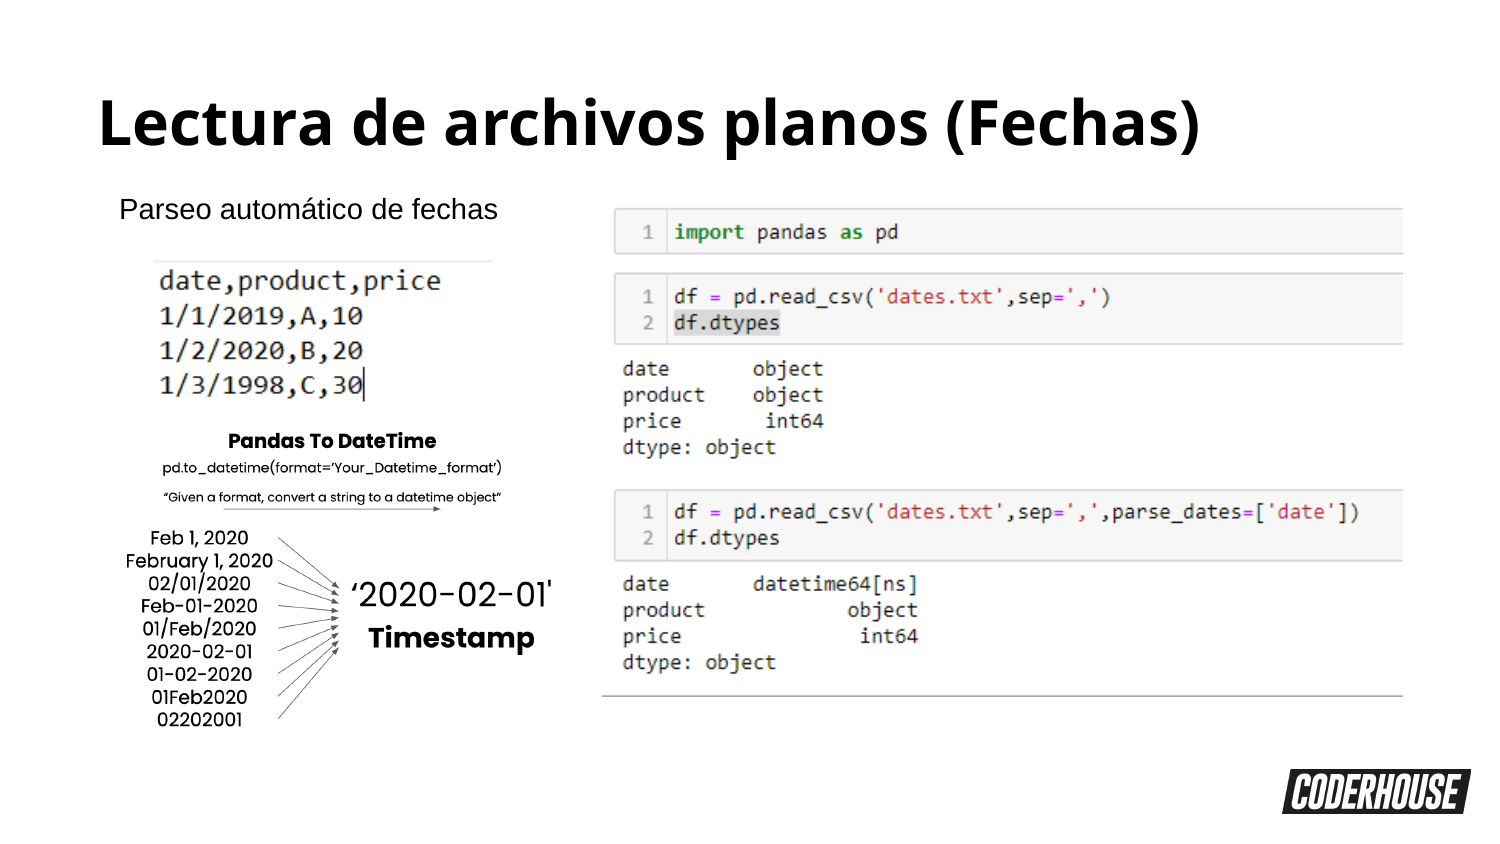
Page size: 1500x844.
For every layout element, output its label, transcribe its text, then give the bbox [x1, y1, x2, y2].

picture [1281, 769, 1471, 814]
text_box Lectura de archivos planos (Fechas) [82, 76, 1418, 175]
picture [103, 257, 575, 744]
text_box Parseo automático de fechas [104, 175, 1054, 241]
picture [602, 193, 1403, 698]
